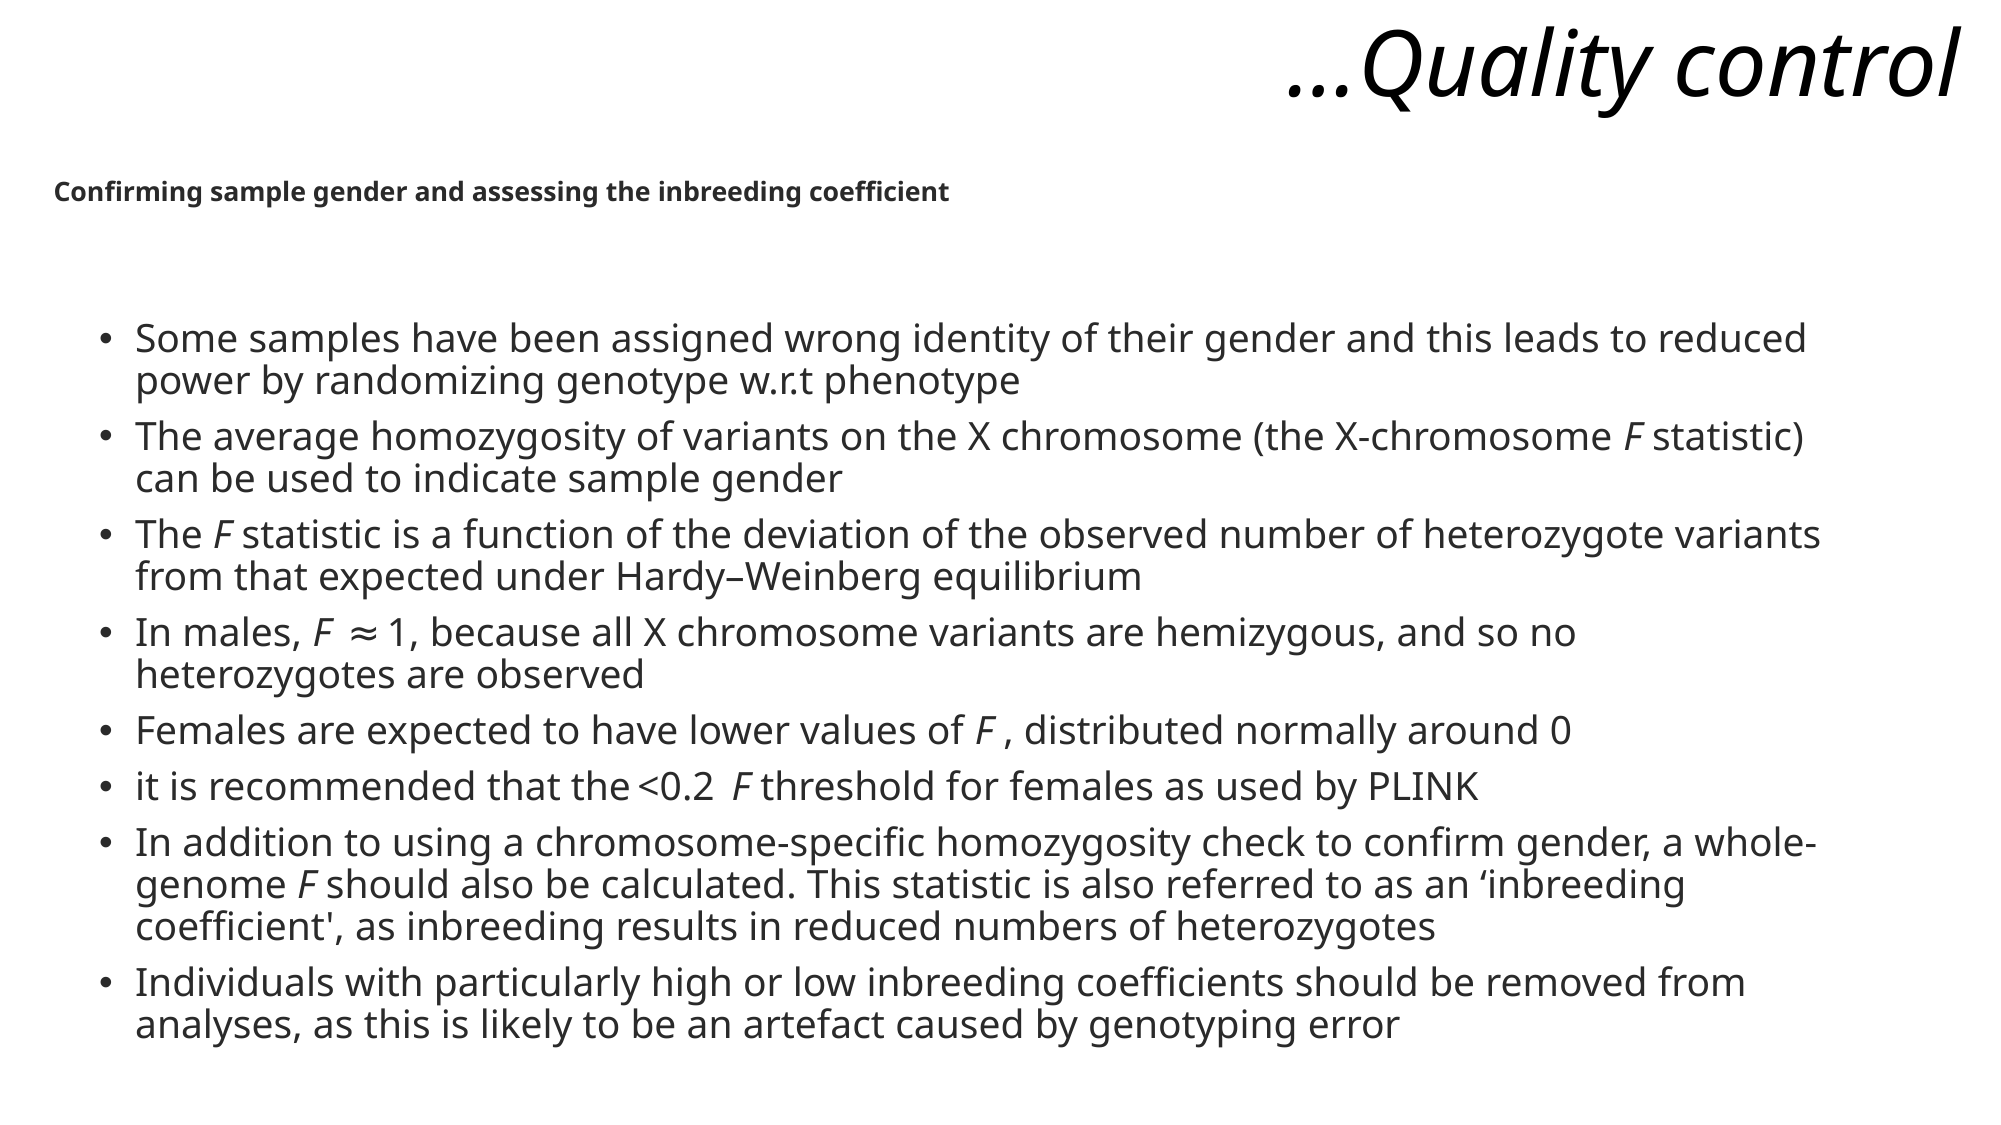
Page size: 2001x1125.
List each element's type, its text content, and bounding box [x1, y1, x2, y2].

text_box …Quality control [127, 0, 2000, 135]
title Confirming sample gender and assessing the inbreeding coefficient [38, 111, 2000, 278]
list Some samples have been assigned wrong identity of their gender and this leads to reduced power by randomizing genotype w.r.t phenotype The average homozygosity of variants on the X chromosome (the X-chromosome F statistic) can be used to indicate sample gender The F statistic is a function of the deviation of the observed number of heterozygote variants from that expected under Hardy–Weinberg equilibrium In males, F ≈ 1, because all X chromosome variants are hemizygous, and so no heterozygotes are observed Females are expected to have lower values of F , distributed normally around 0 it is recommended that the <0.2 F threshold for females as used by PLINK In addition to using a chromosome-specific homozygosity check to confirm gender, a whole-genome F should also be calculated. This statistic is also referred to as an ‘inbreeding coefficient', as inbreeding results in reduced numbers of heterozygotes Individuals with particularly high or low inbreeding coefficients should be removed from analyses, as this is likely to be an artefact caused by genotyping error [84, 311, 1863, 1066]
